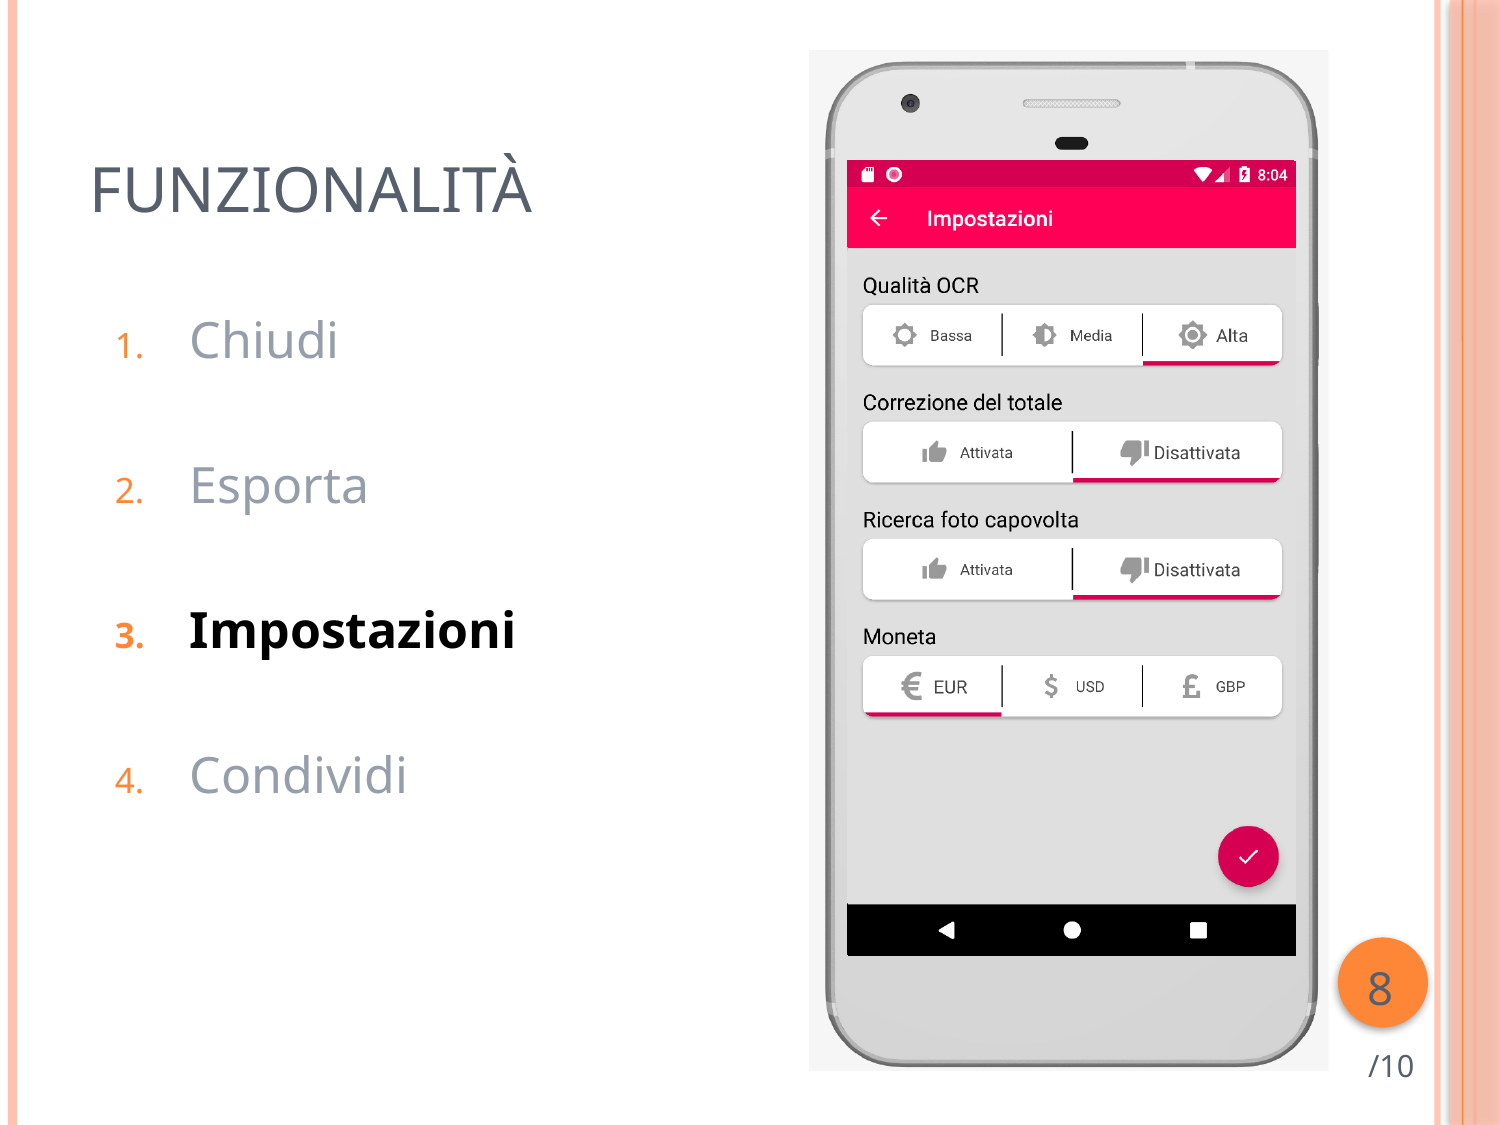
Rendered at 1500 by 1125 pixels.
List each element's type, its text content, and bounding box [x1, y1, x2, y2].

text_box /10 [1353, 1021, 1436, 1092]
title Funzionalità [75, 45, 1300, 233]
picture [846, 160, 1296, 956]
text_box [808, 50, 1330, 1072]
text_box 8 [1352, 952, 1435, 1022]
list Chiudi Esporta Impostazioni Condividi [100, 301, 740, 821]
